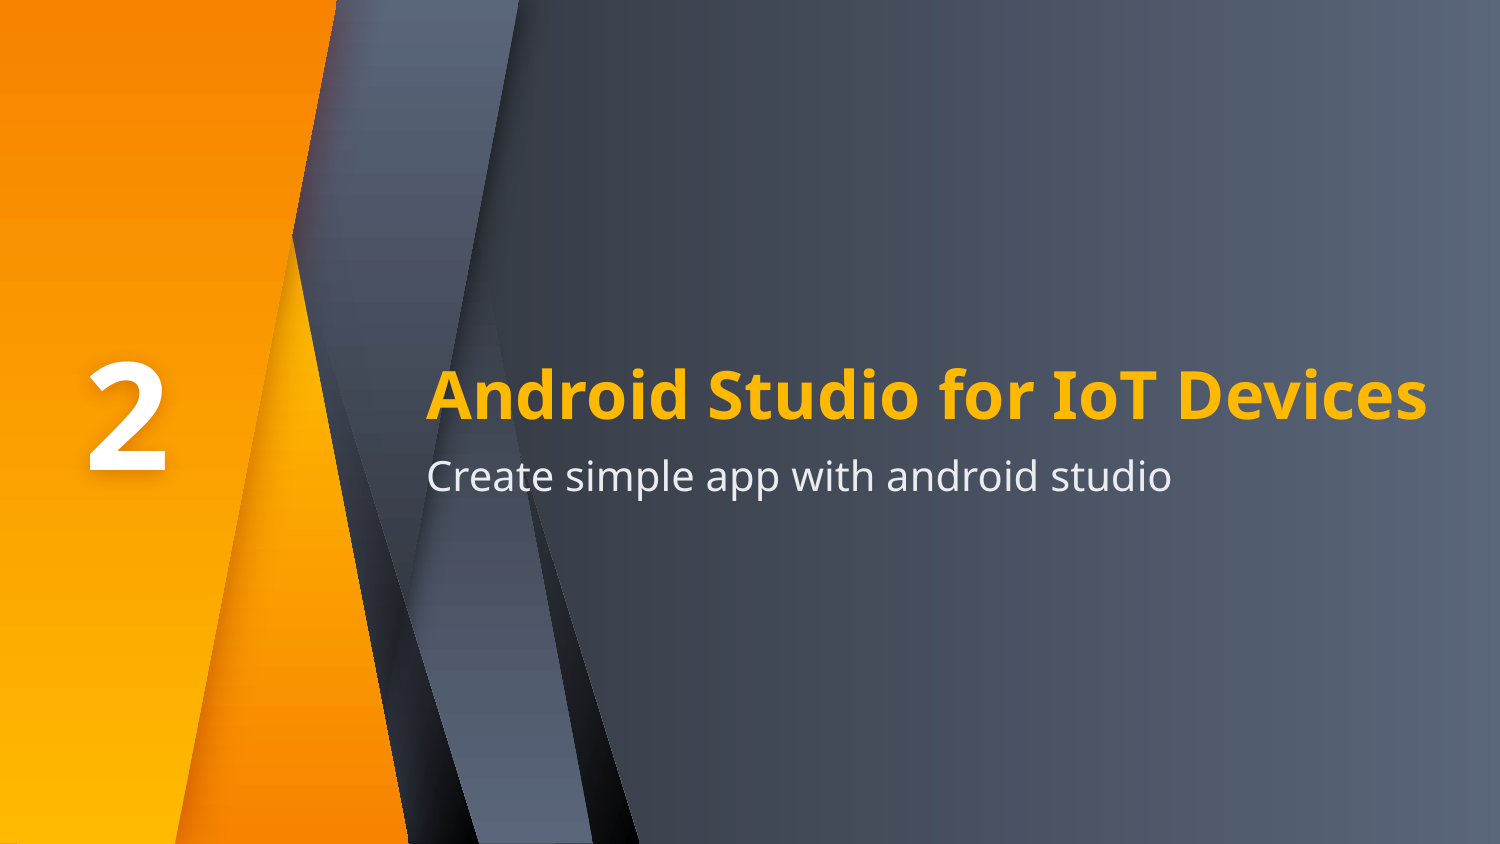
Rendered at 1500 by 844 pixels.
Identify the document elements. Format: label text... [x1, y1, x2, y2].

subtitle Create simple app with android studio [425, 450, 1388, 514]
text_box 2 [0, 0, 255, 844]
title Android Studio for IoT Devices [425, 330, 1455, 435]
